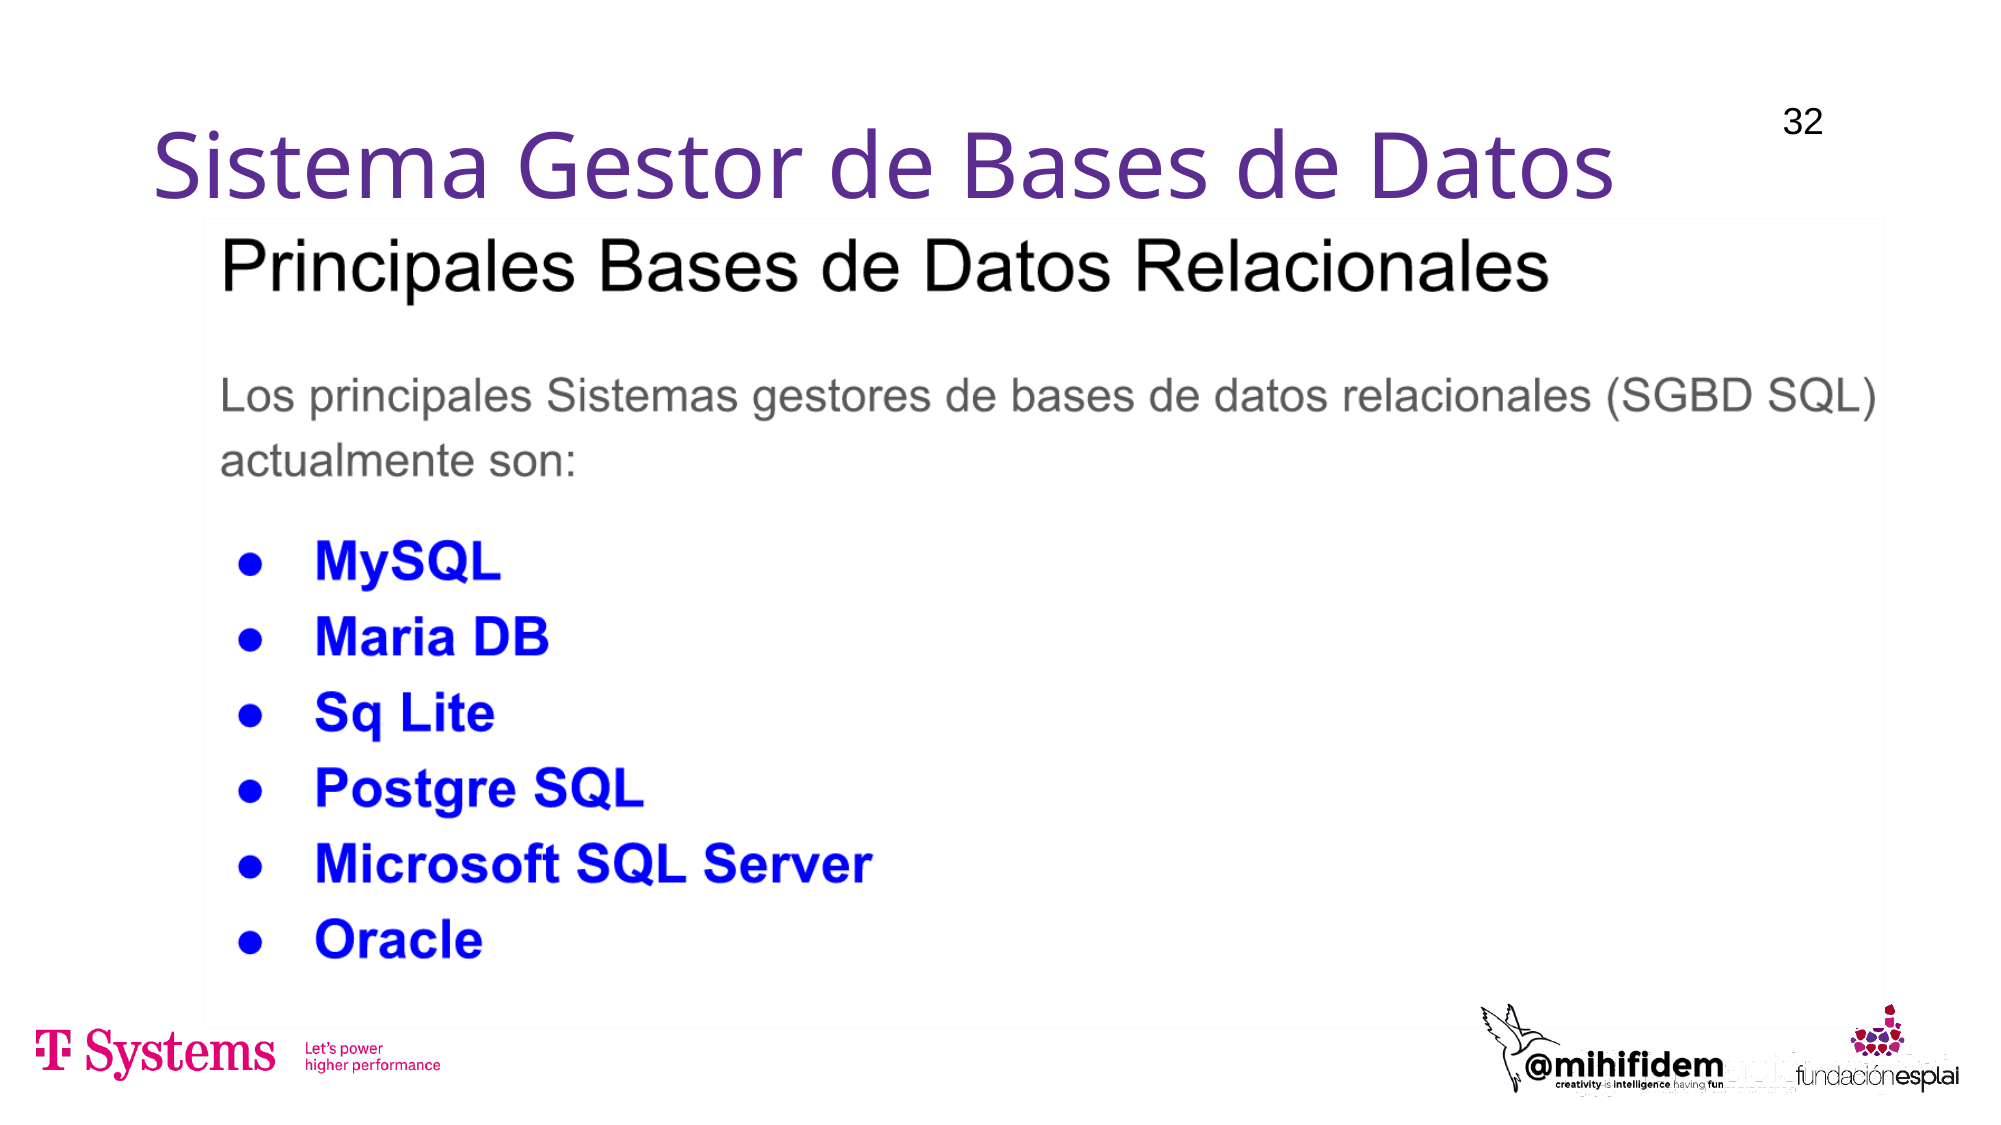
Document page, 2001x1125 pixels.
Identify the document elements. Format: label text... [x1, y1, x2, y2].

text_box Sistema Gestor de Bases de Datos [137, 59, 1863, 278]
picture [36, 218, 1965, 1103]
text_box 32 [1767, 89, 1863, 150]
